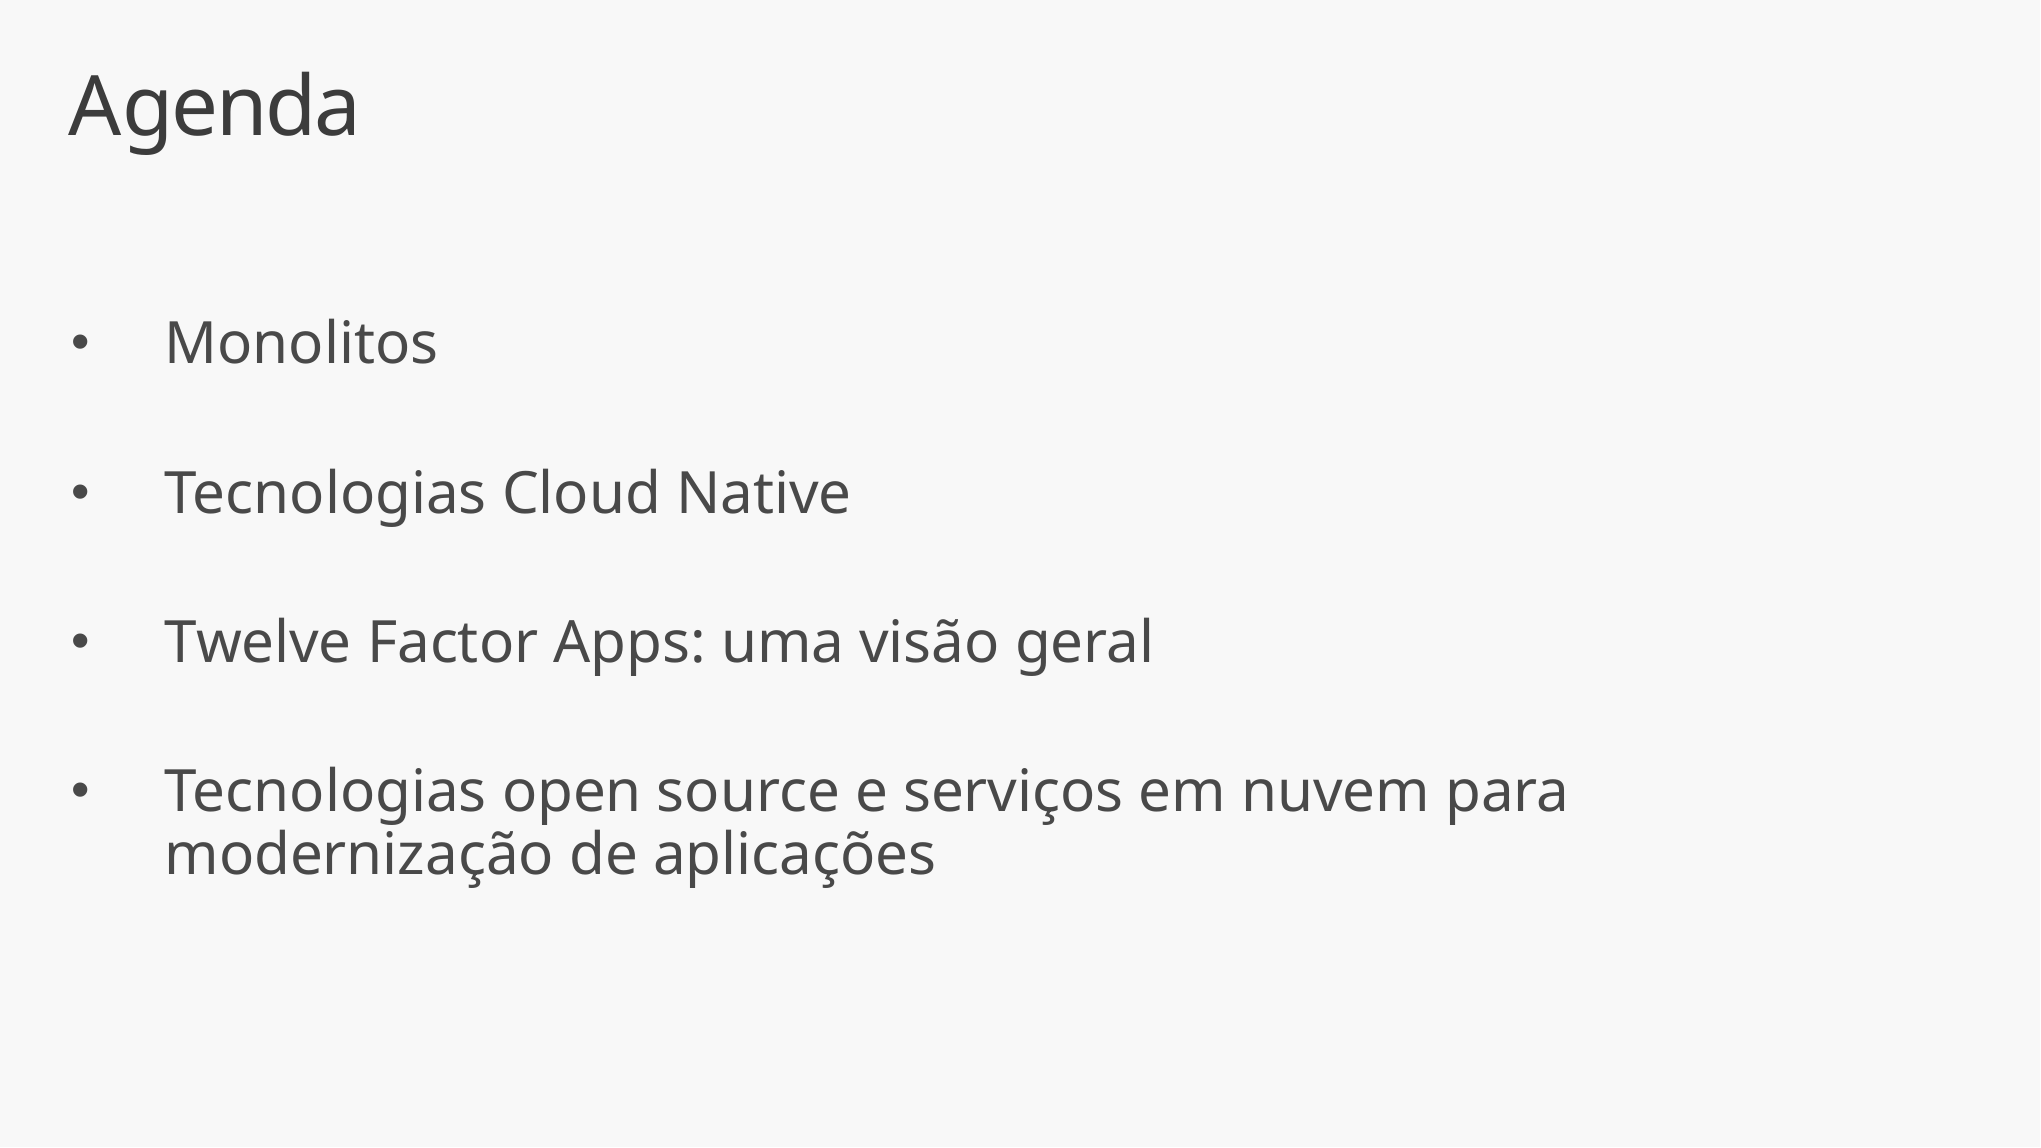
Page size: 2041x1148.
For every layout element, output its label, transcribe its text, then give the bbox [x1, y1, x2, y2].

list Monolitos Tecnologias Cloud Native Twelve Factor Apps: uma visão geral Tecnologias open source e serviços em nuvem para modernização de aplicações [47, 298, 1758, 923]
title Agenda [45, 48, 1996, 199]
